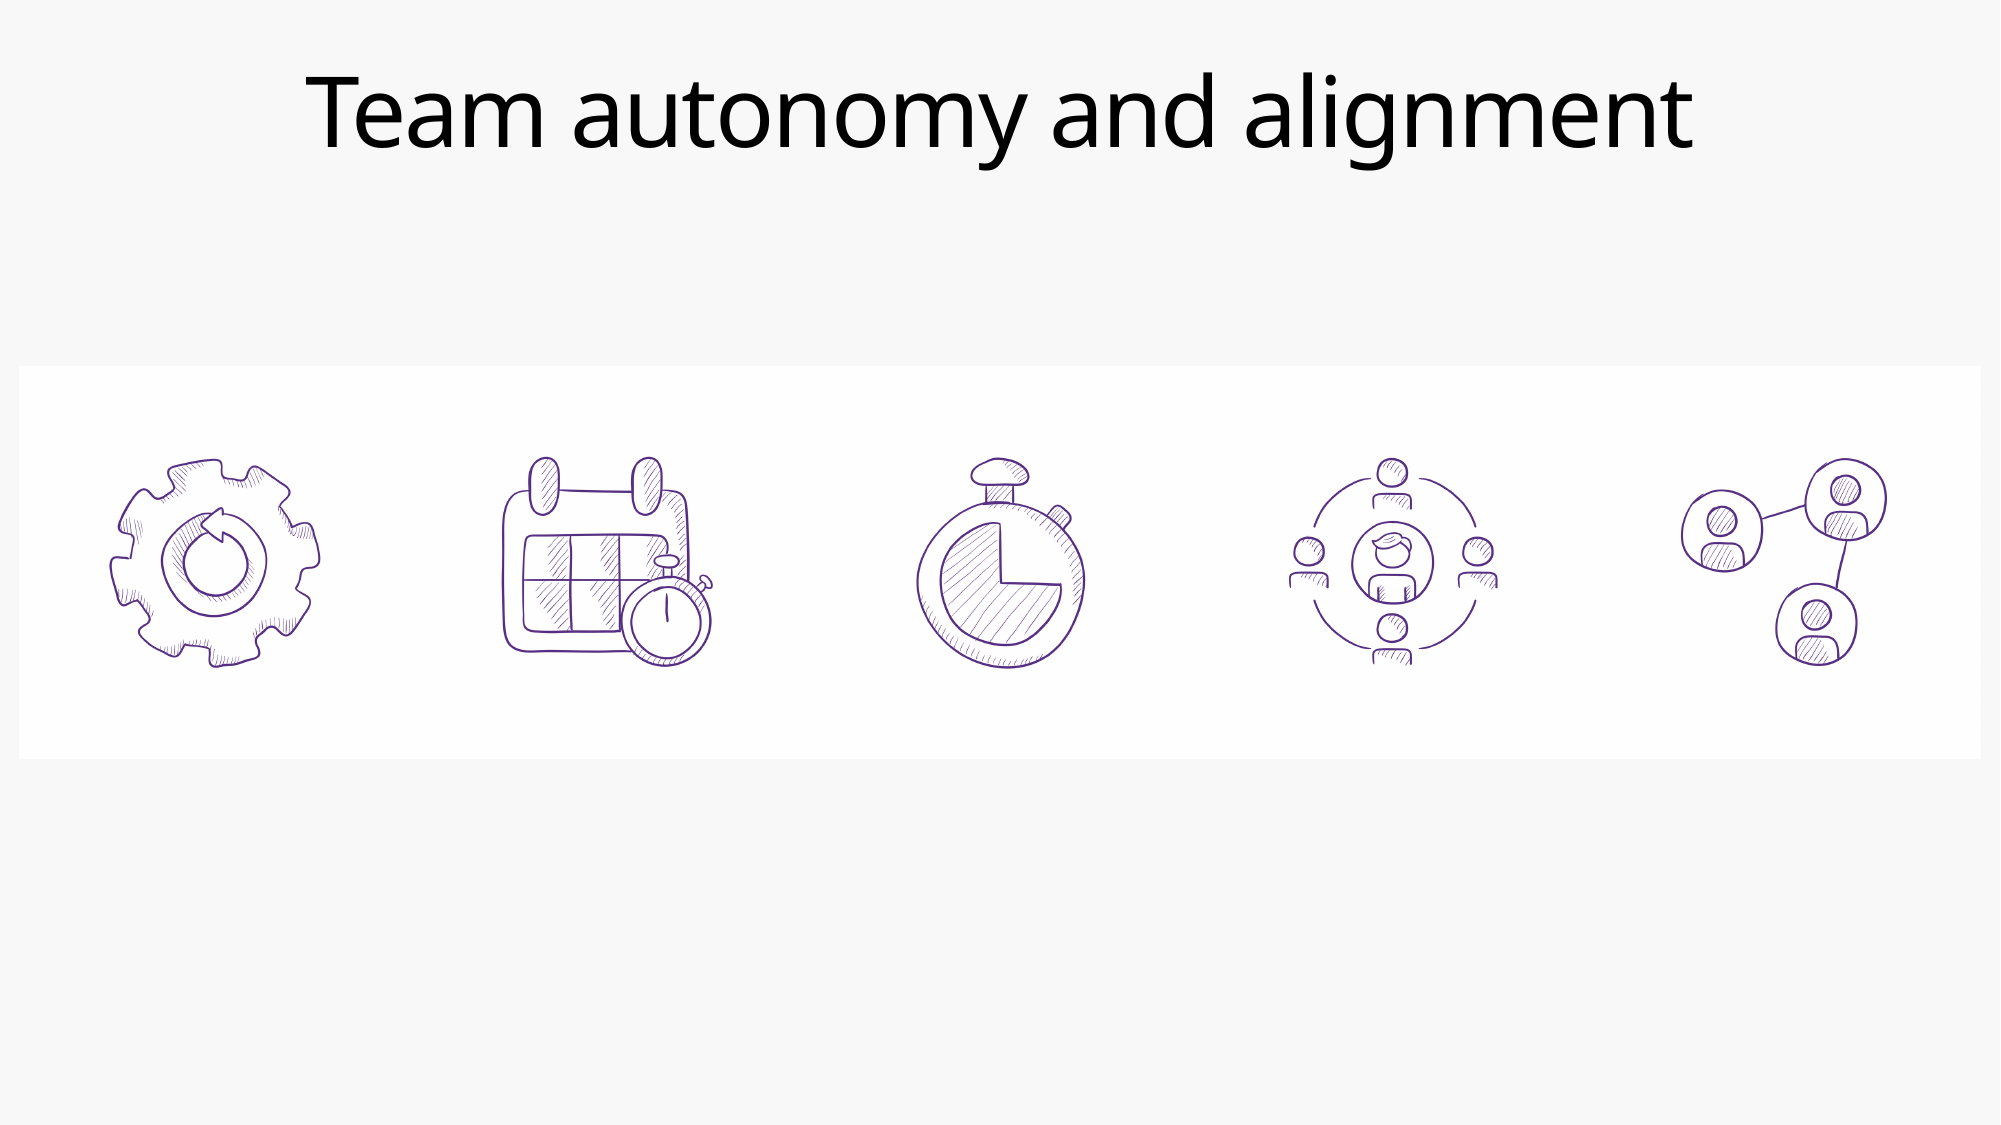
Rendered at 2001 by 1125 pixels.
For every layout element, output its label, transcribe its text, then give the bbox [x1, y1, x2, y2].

picture [19, 366, 1981, 759]
title Team autonomy and alignment [44, 47, 1957, 196]
